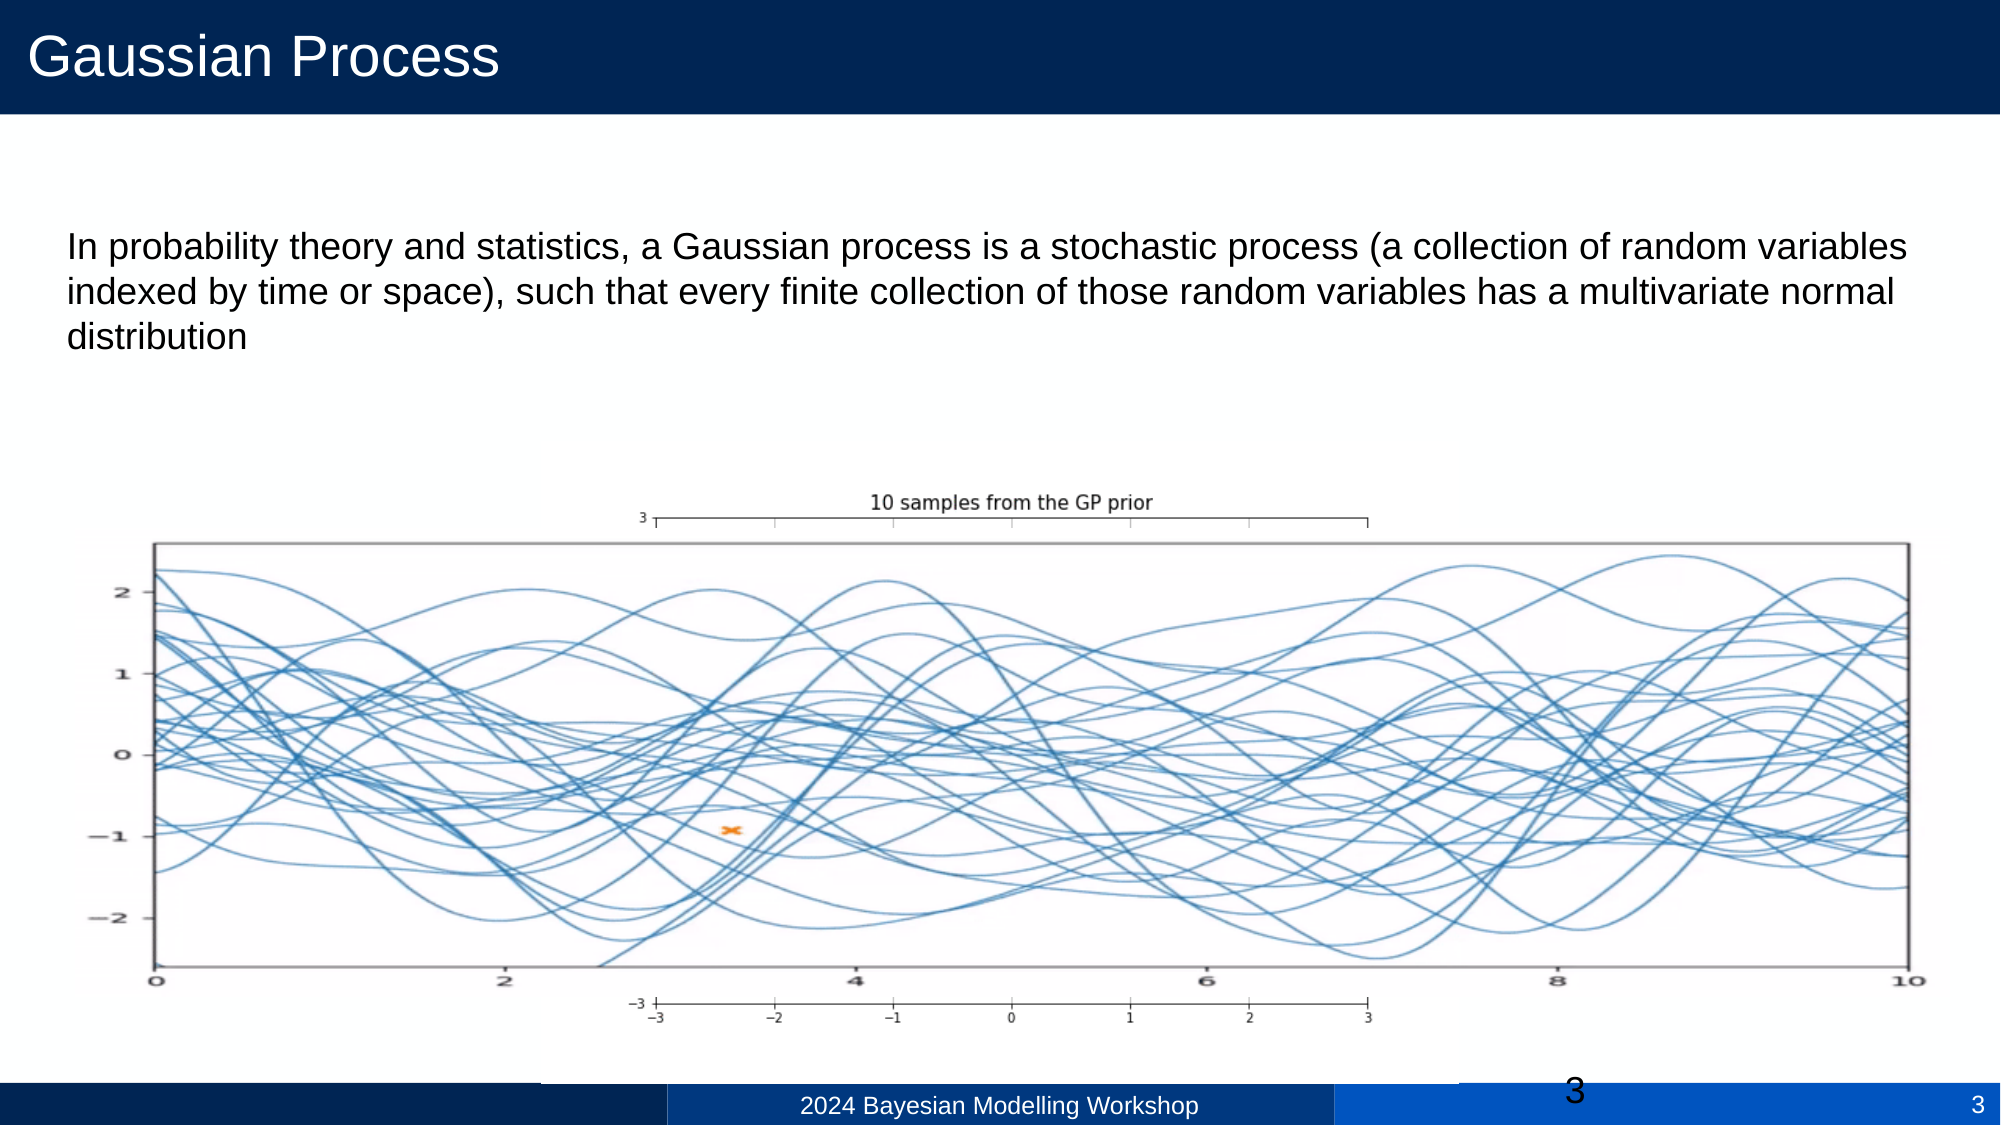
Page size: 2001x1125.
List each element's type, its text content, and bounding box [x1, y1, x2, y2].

slide_number 3 [1550, 1058, 2000, 1119]
text_box In probability theory and statistics, a Gaussian process is a stochastic process (a collection of random variables indexed by time or space), such that every finite collection of those random variables has a multivariate normal distribution [52, 214, 1942, 364]
title Gaussian Process [12, 6, 1984, 108]
picture [74, 441, 1950, 1084]
